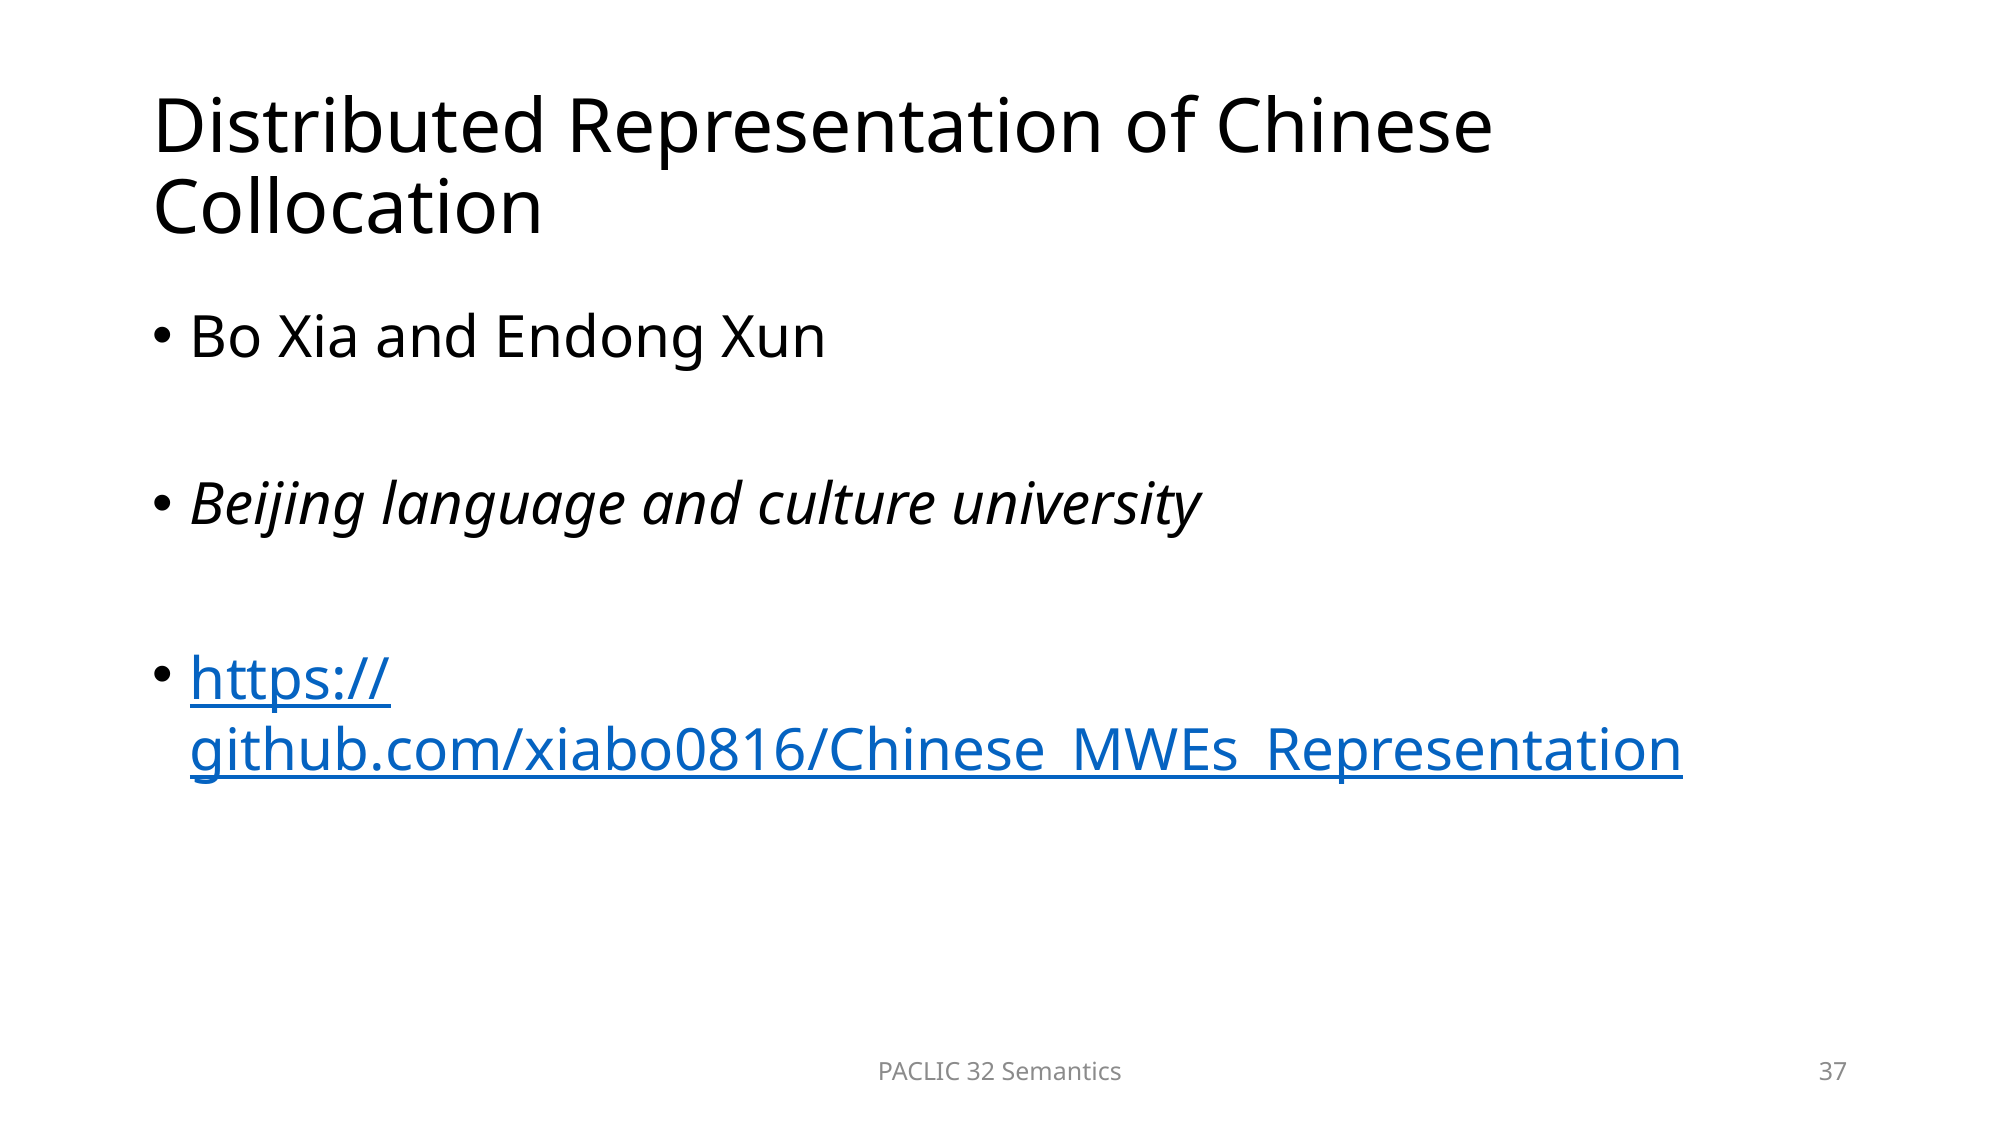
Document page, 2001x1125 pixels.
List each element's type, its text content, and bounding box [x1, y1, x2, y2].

footer PACLIC 32 Semantics [662, 1042, 1338, 1103]
list Bo Xia and Endong Xun Beijing language and culture university https://github.com/xiabo0816/Chinese_MWEs_Representation [137, 299, 1863, 1014]
title Distributed Representation of Chinese Collocation [137, 59, 1863, 278]
slide_number 37 [1412, 1042, 1863, 1103]
